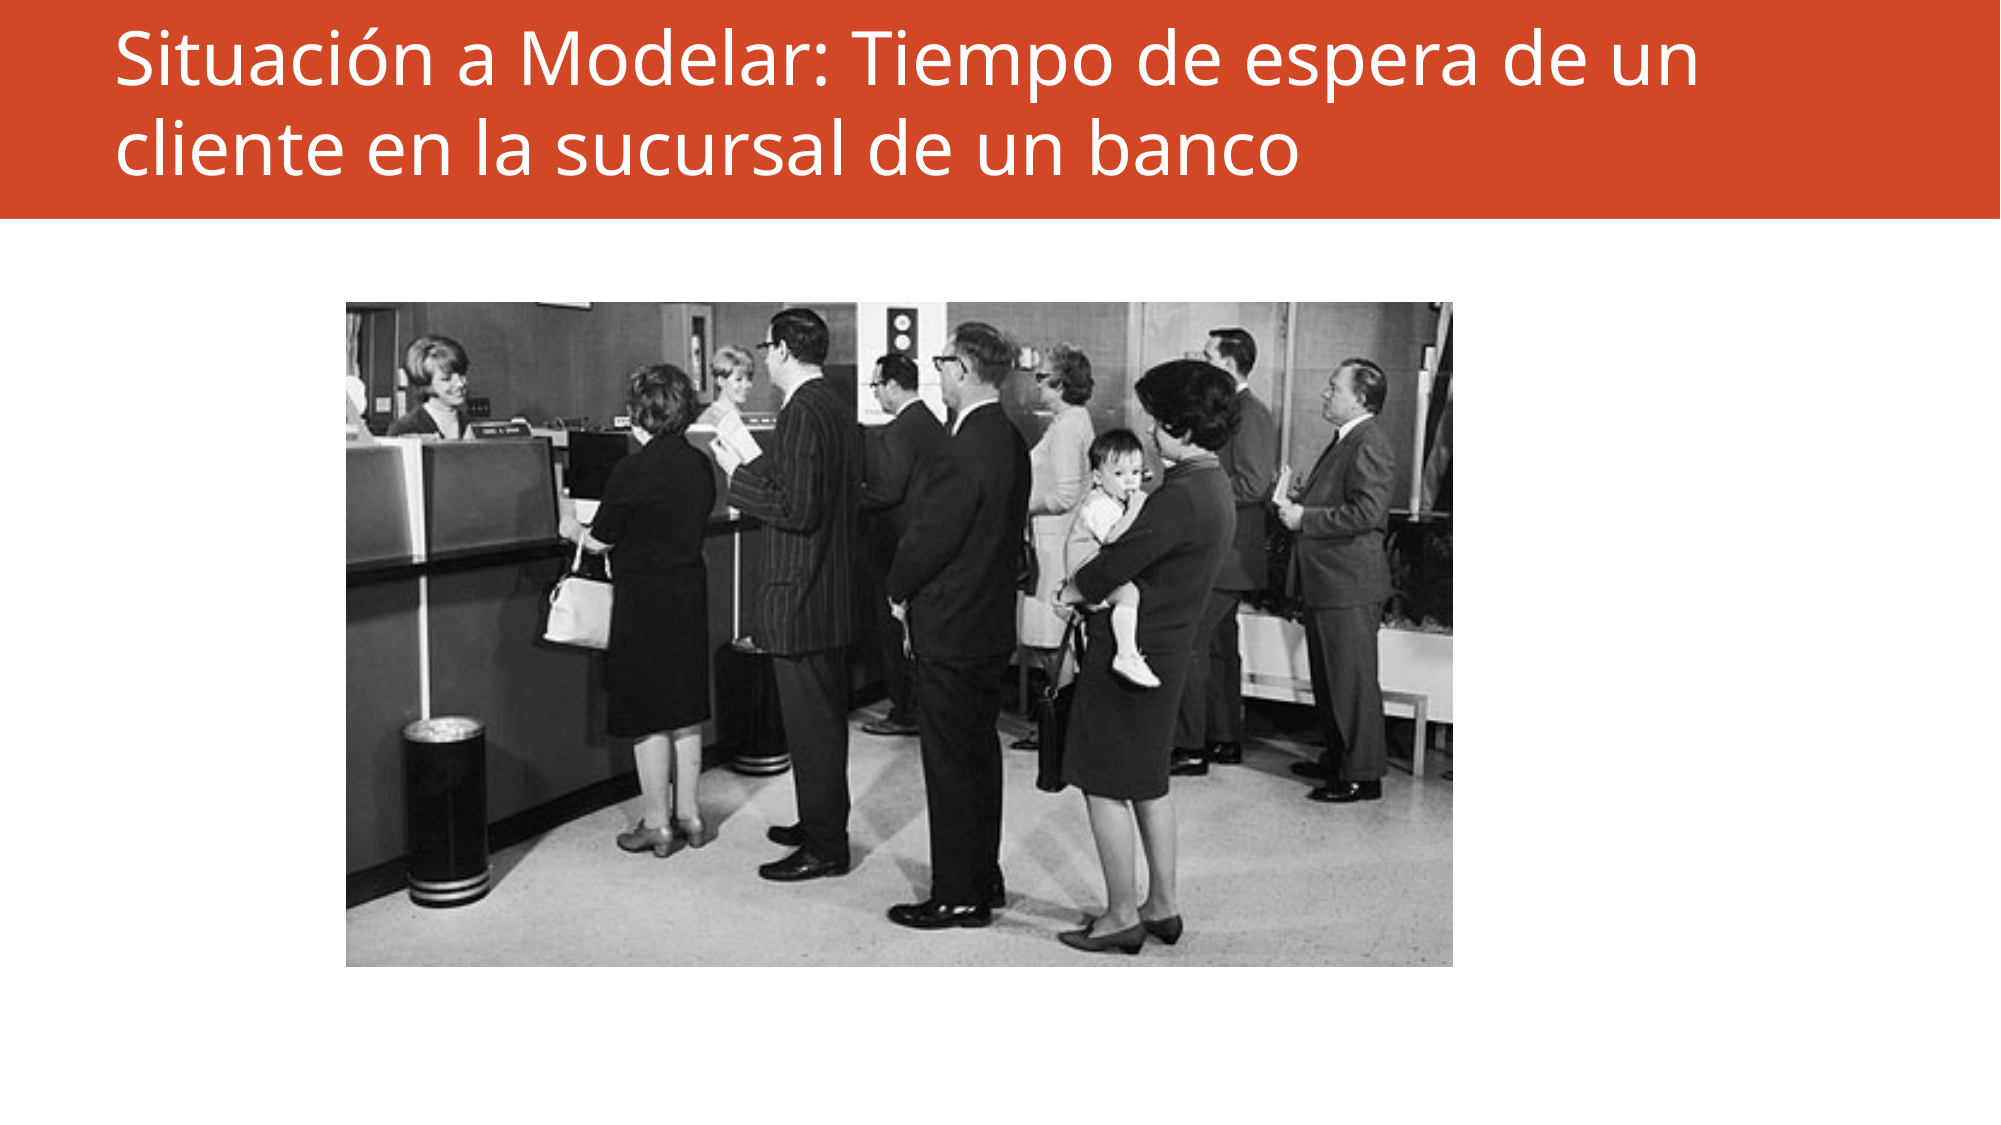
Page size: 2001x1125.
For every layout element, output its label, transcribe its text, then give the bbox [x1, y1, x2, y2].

picture [345, 302, 1453, 967]
title Situación a Modelar: Tiempo de espera de un cliente en la sucursal de un banco [99, 0, 1863, 199]
